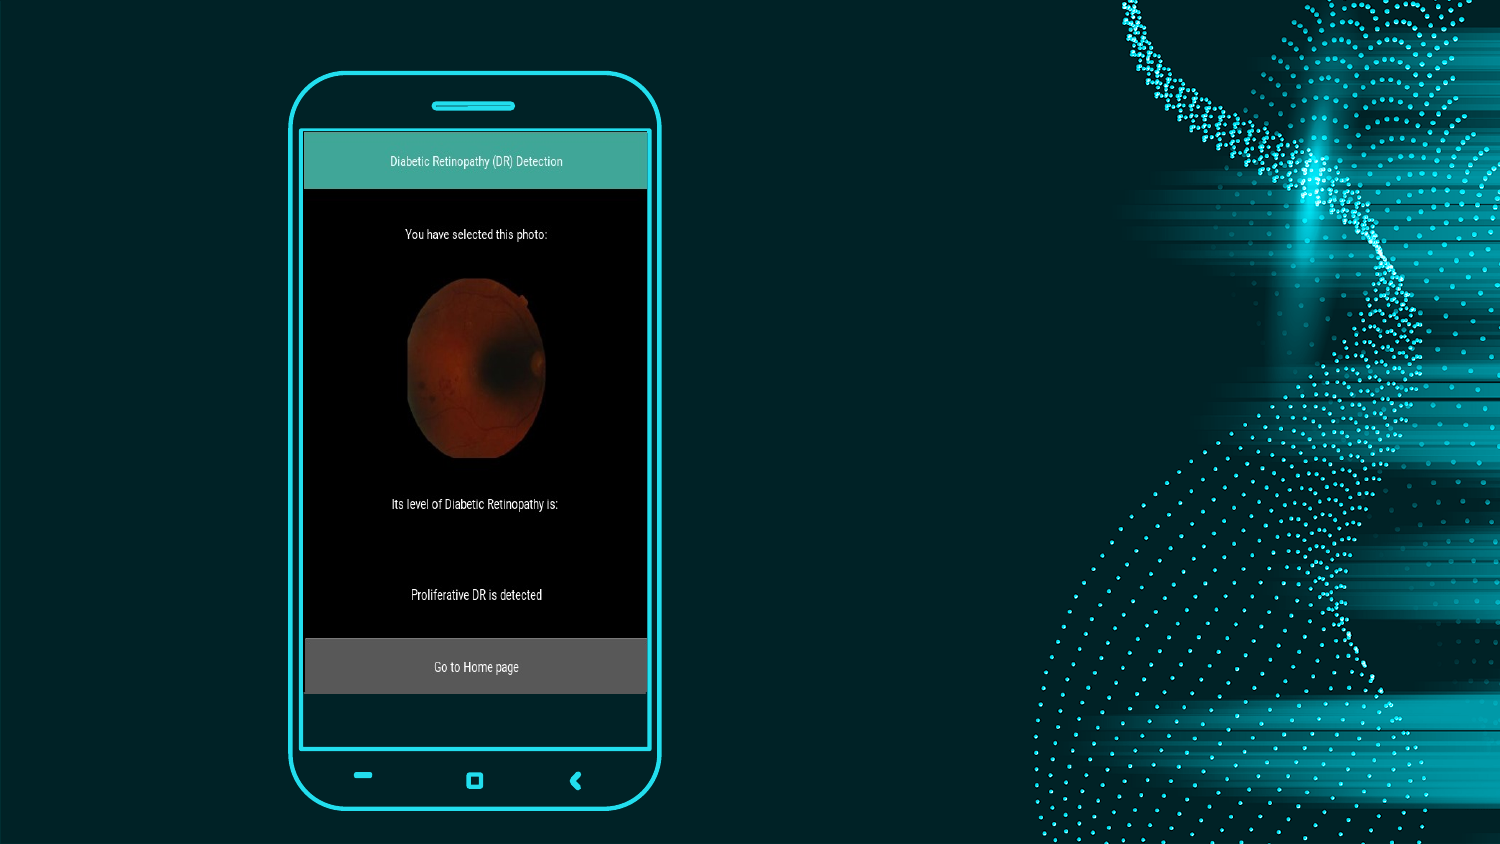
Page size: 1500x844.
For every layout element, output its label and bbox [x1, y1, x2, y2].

text_box [288, 70, 662, 811]
picture [0, 0, 1500, 844]
